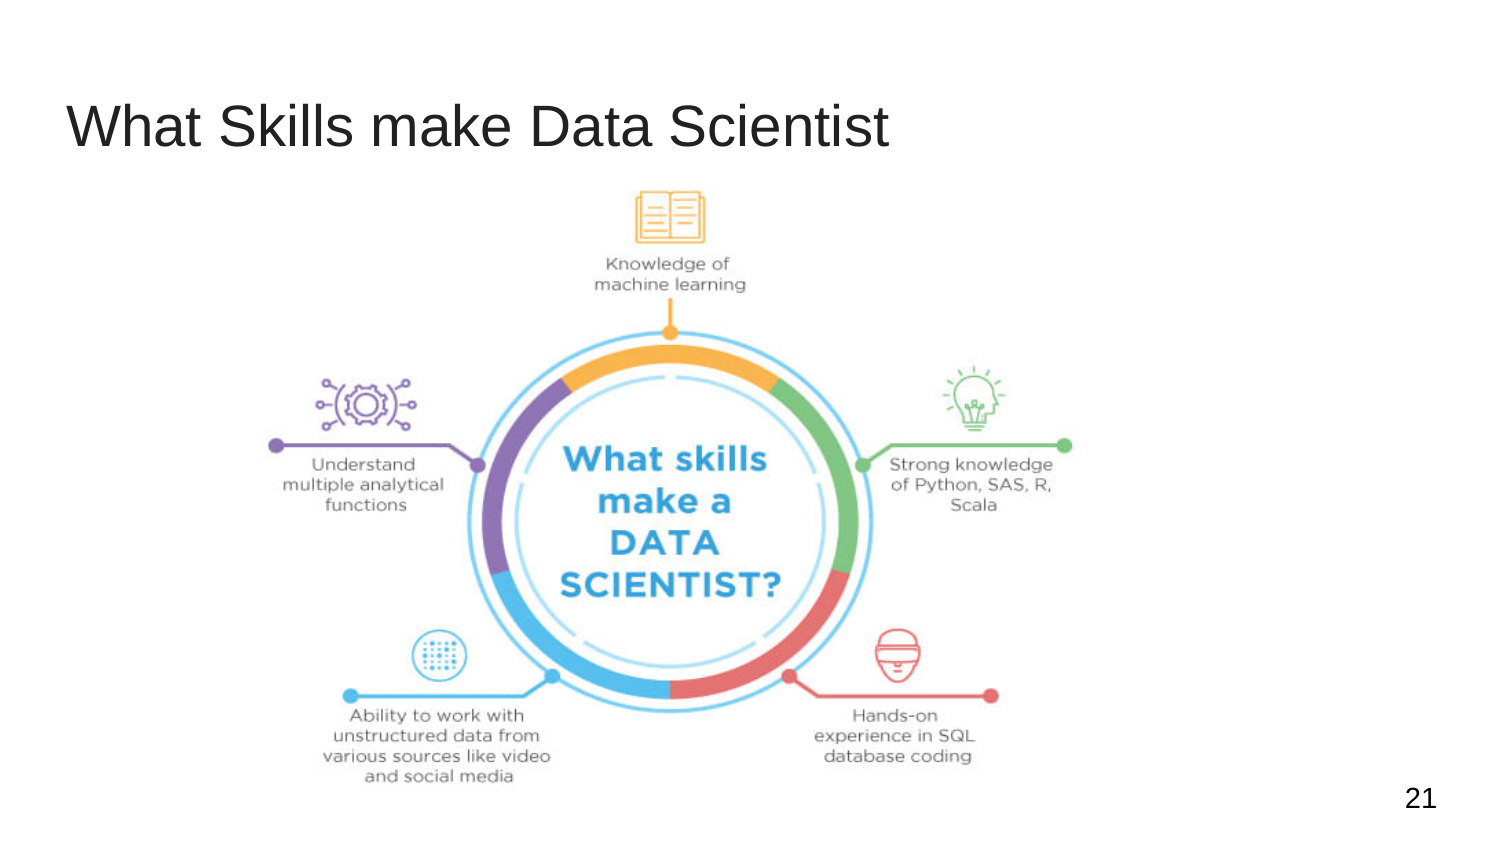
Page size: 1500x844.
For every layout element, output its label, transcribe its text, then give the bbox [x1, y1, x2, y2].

title What Skills make Data Scientist [51, 72, 1449, 167]
slide_number 21 [1389, 764, 1480, 830]
picture [87, 169, 1255, 805]
